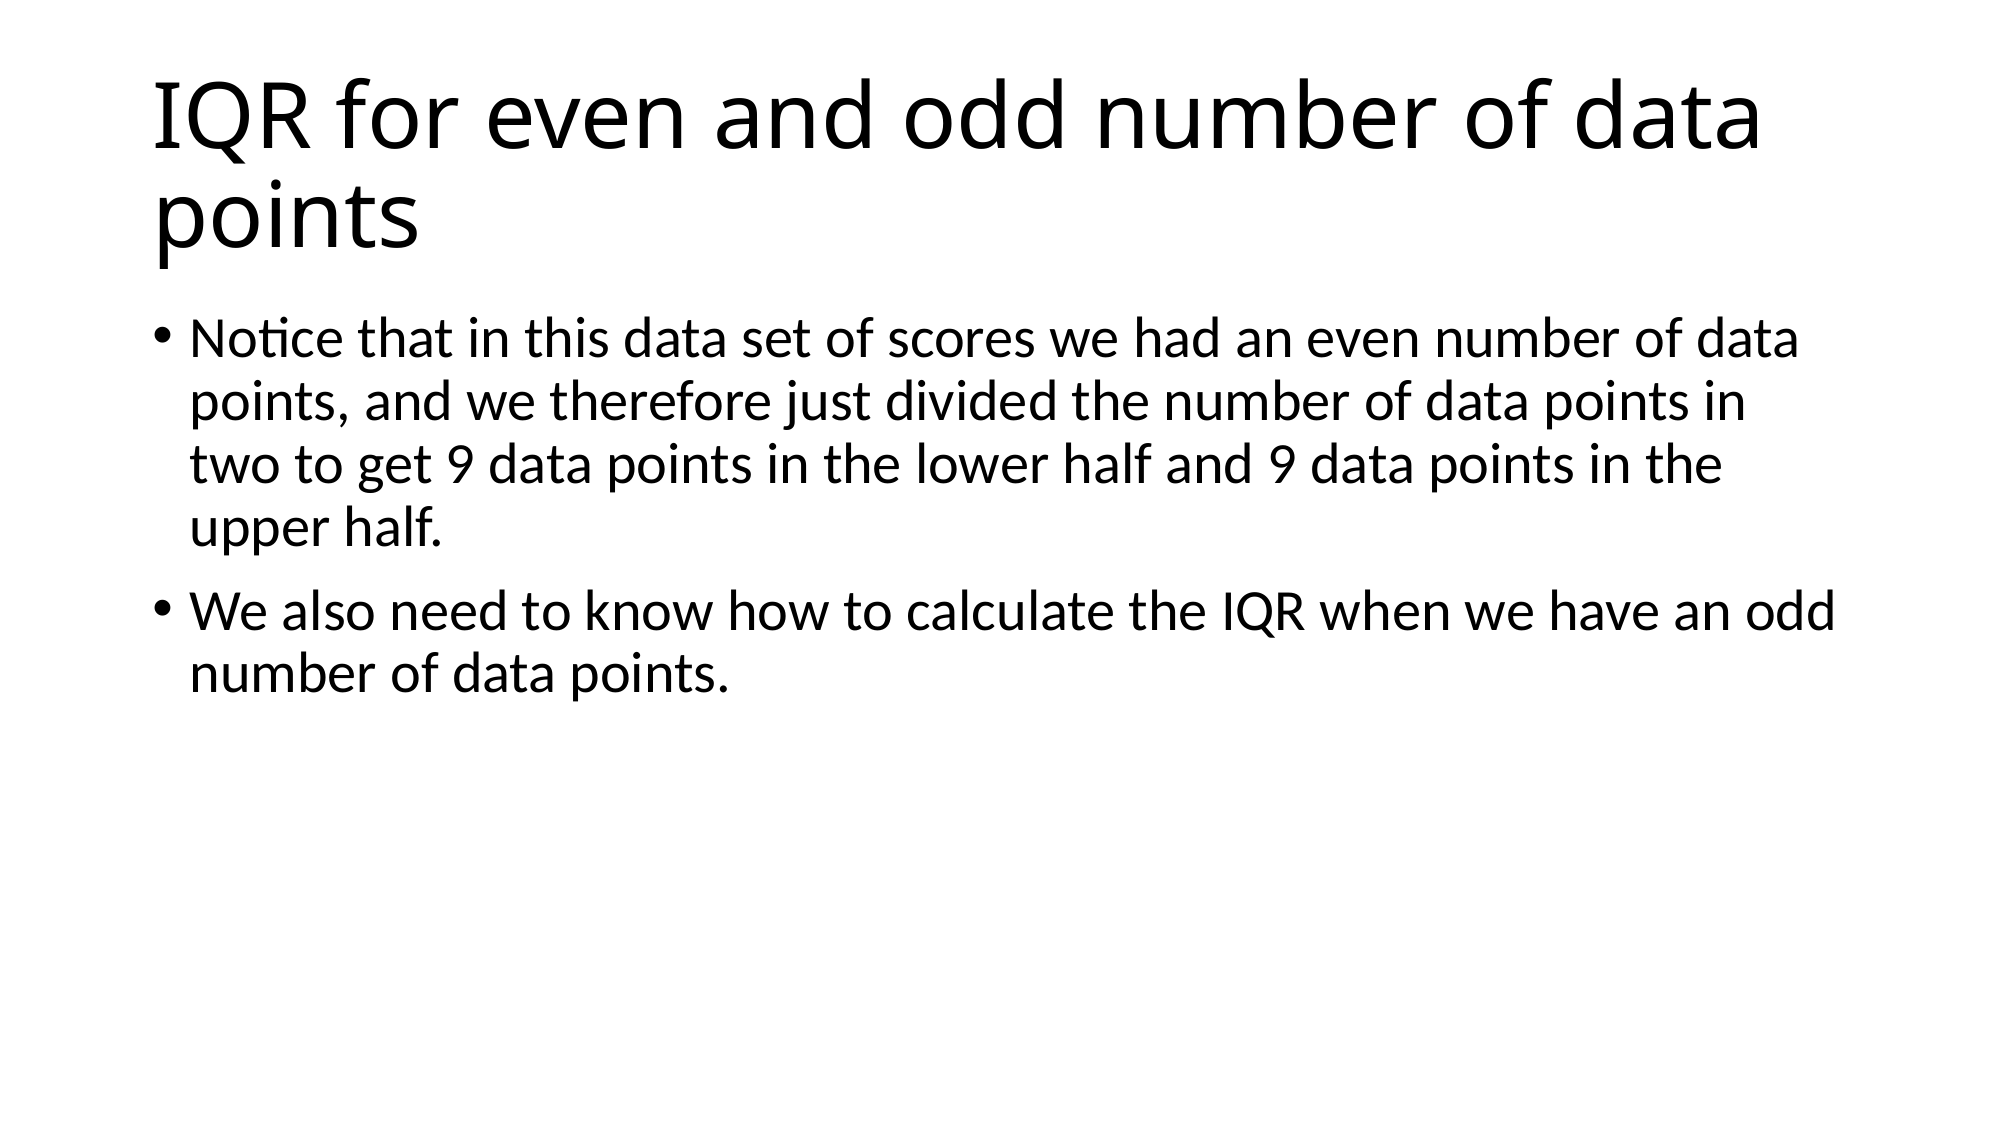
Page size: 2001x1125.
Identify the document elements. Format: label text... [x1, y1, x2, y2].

title IQR for even and odd number of data points [137, 59, 1863, 278]
list Notice that in this data set of scores we had an even number of data points, and we therefore just divided the number of data points in two to get 9 data points in the lower half and 9 data points in the upper half. We also need to know how to calculate the IQR when we have an odd number of data points. [137, 299, 1863, 1014]
